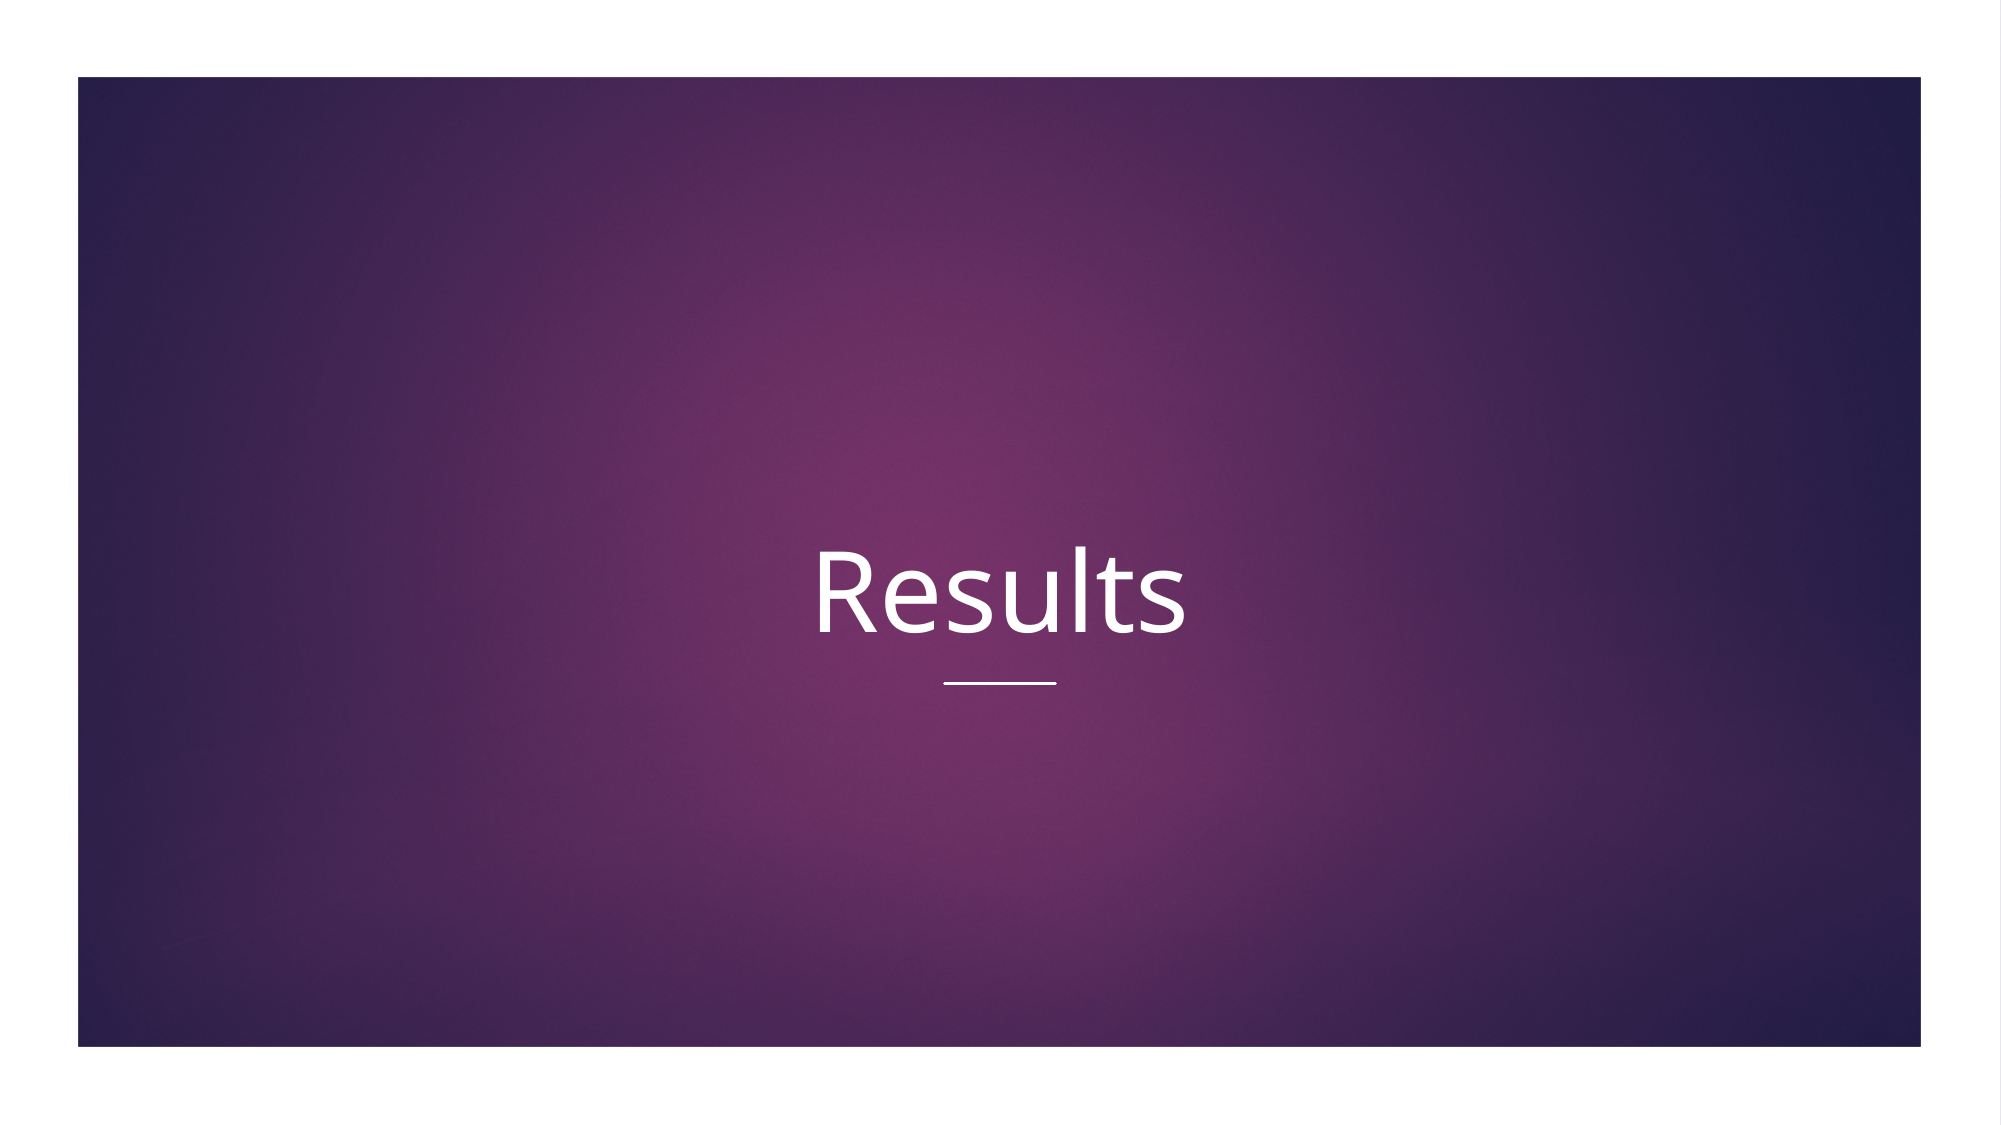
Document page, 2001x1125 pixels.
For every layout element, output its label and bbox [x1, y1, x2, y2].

text_box [0, 0, 2000, 1125]
